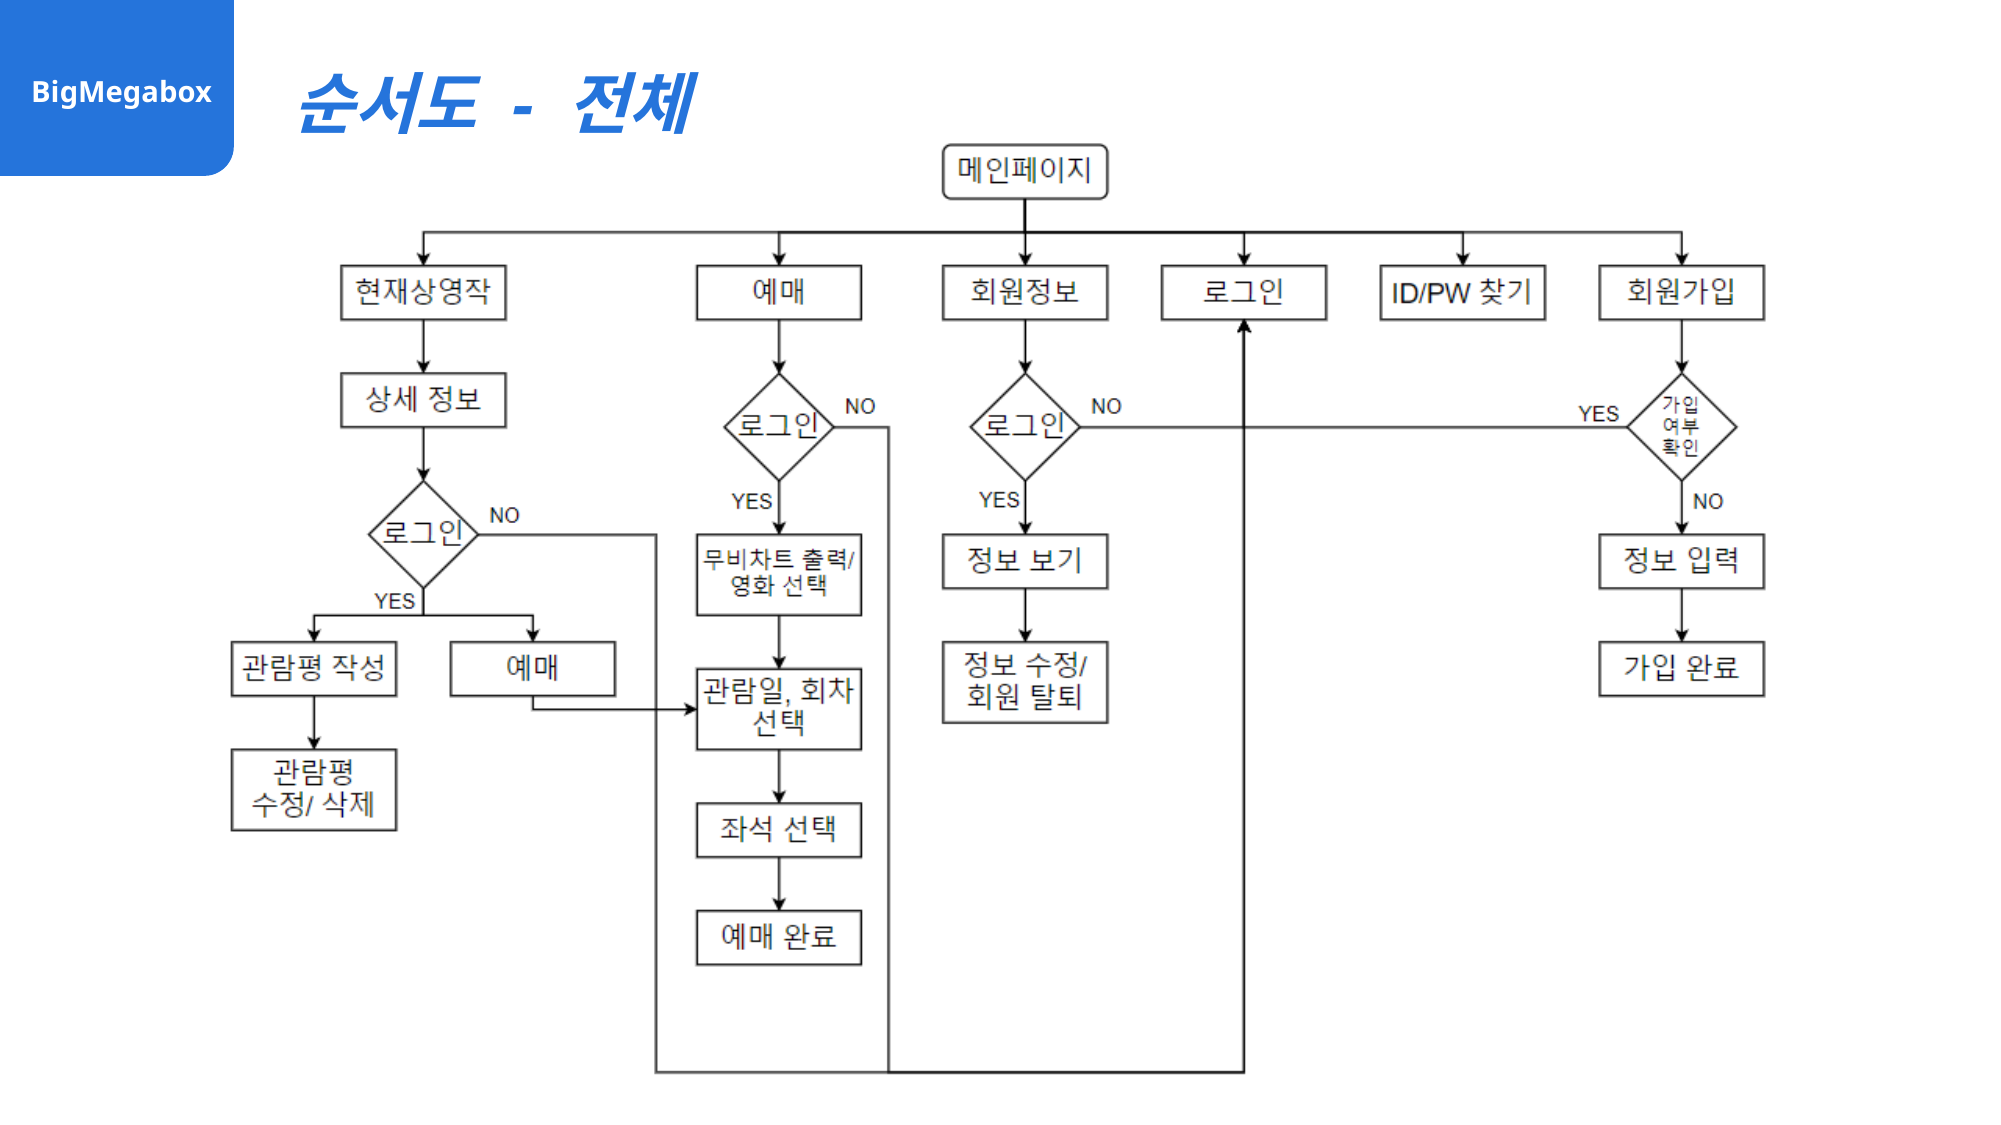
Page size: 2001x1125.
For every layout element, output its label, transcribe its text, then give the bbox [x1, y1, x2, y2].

text_box 순서도 - 전체 [278, 13, 1279, 116]
picture [206, 116, 1794, 1125]
text_box BigMegabox [16, 66, 227, 116]
text_box [0, 0, 235, 177]
